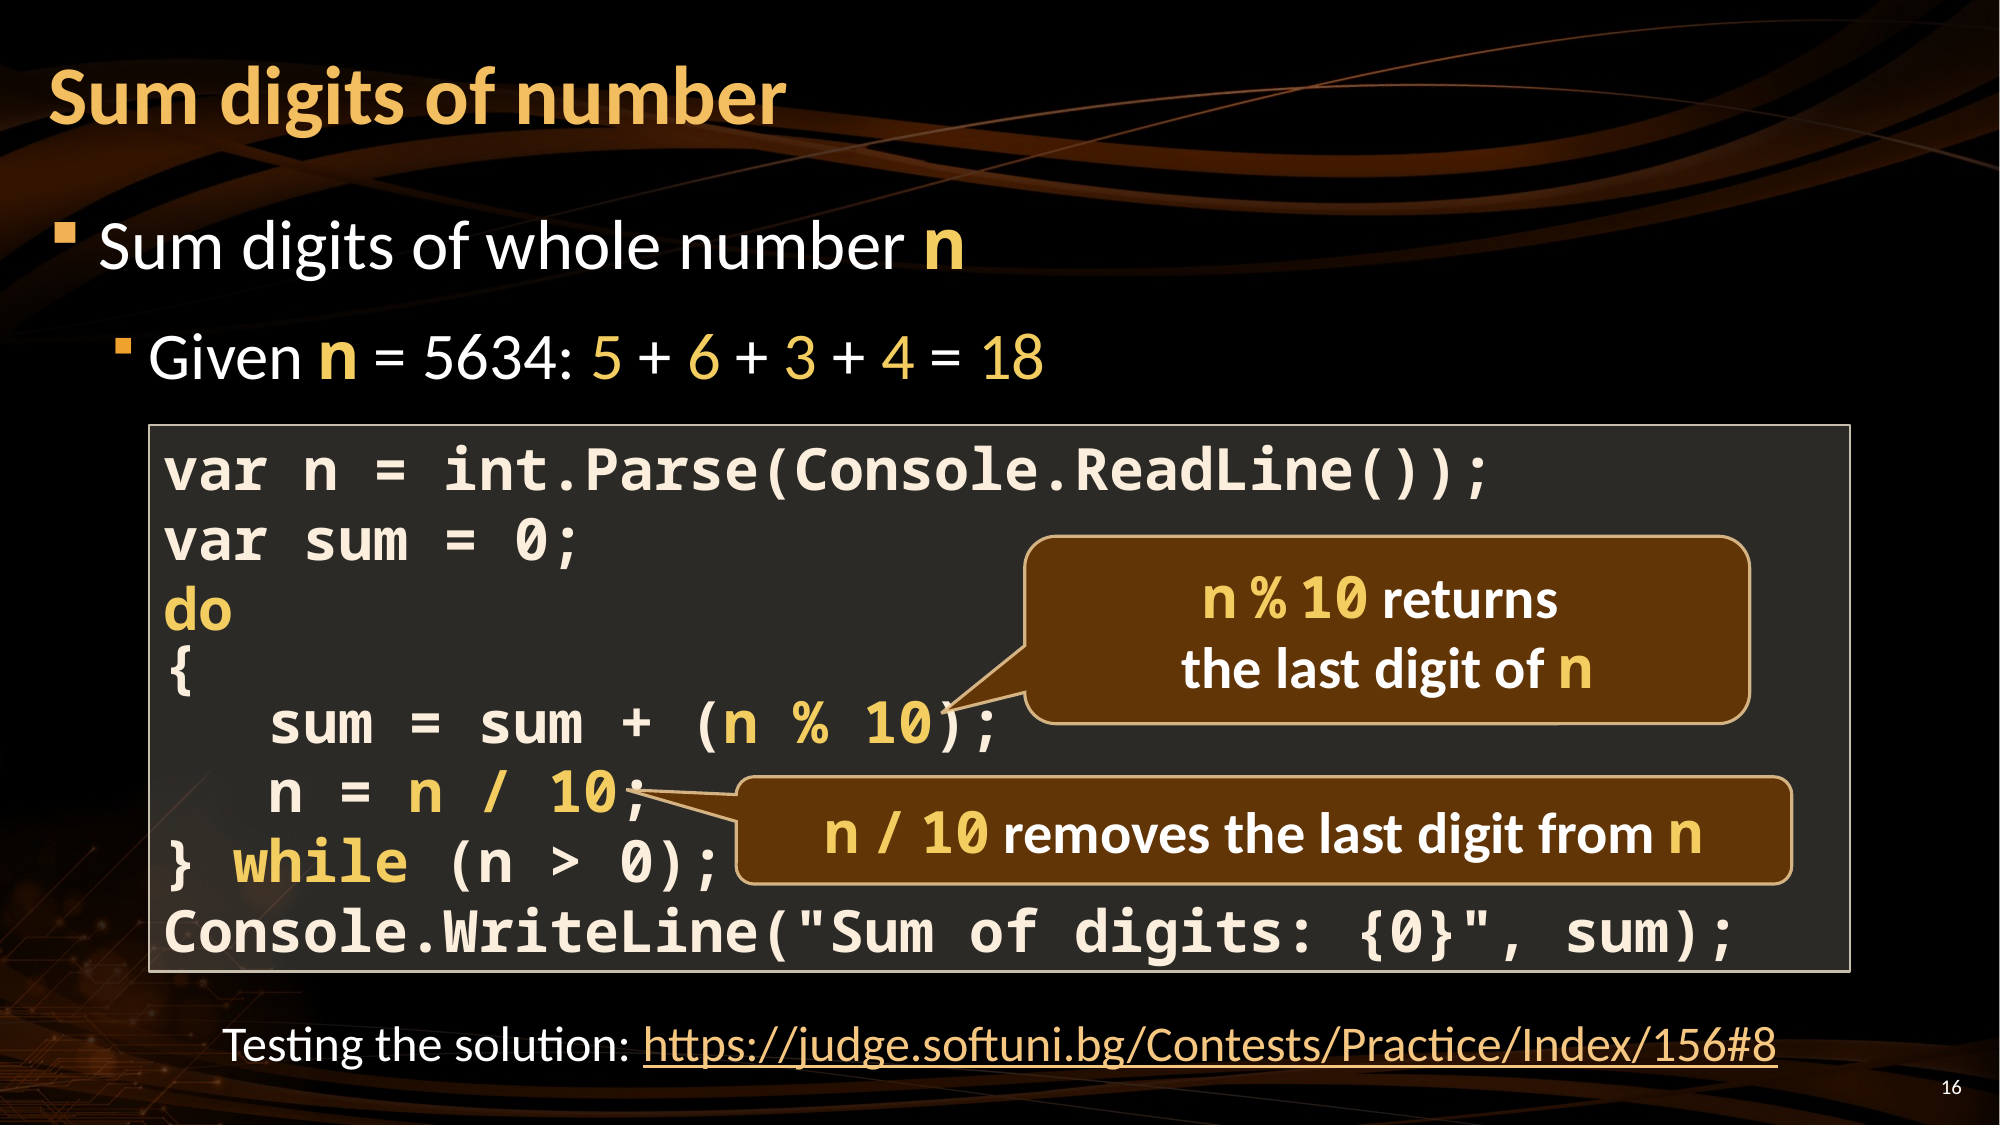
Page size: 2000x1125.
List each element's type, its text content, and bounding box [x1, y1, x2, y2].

title Sum digits of number [30, 6, 1602, 189]
text_box Testing the solution: https://judge.softuni.bg/Contests/Practice/Index/156#8 [124, 1004, 1875, 1080]
text_box var n = int.Parse(Console.ReadLine()); var sum = 0; do { sum = sum + (n % 10); n = n / 10; } while (n > 0); Console.WriteLine("Sum of digits: {0}", sum); [149, 424, 1850, 972]
text_box n % 10 returns the last digit of n [940, 535, 1751, 725]
list Sum digits of whole number n Given n = 5634: 5 + 6 + 3 + 4 = 18 [31, 188, 1968, 1103]
picture [0, 0, 2000, 1125]
text_box n / 10 removes the last digit from n [625, 775, 1793, 886]
